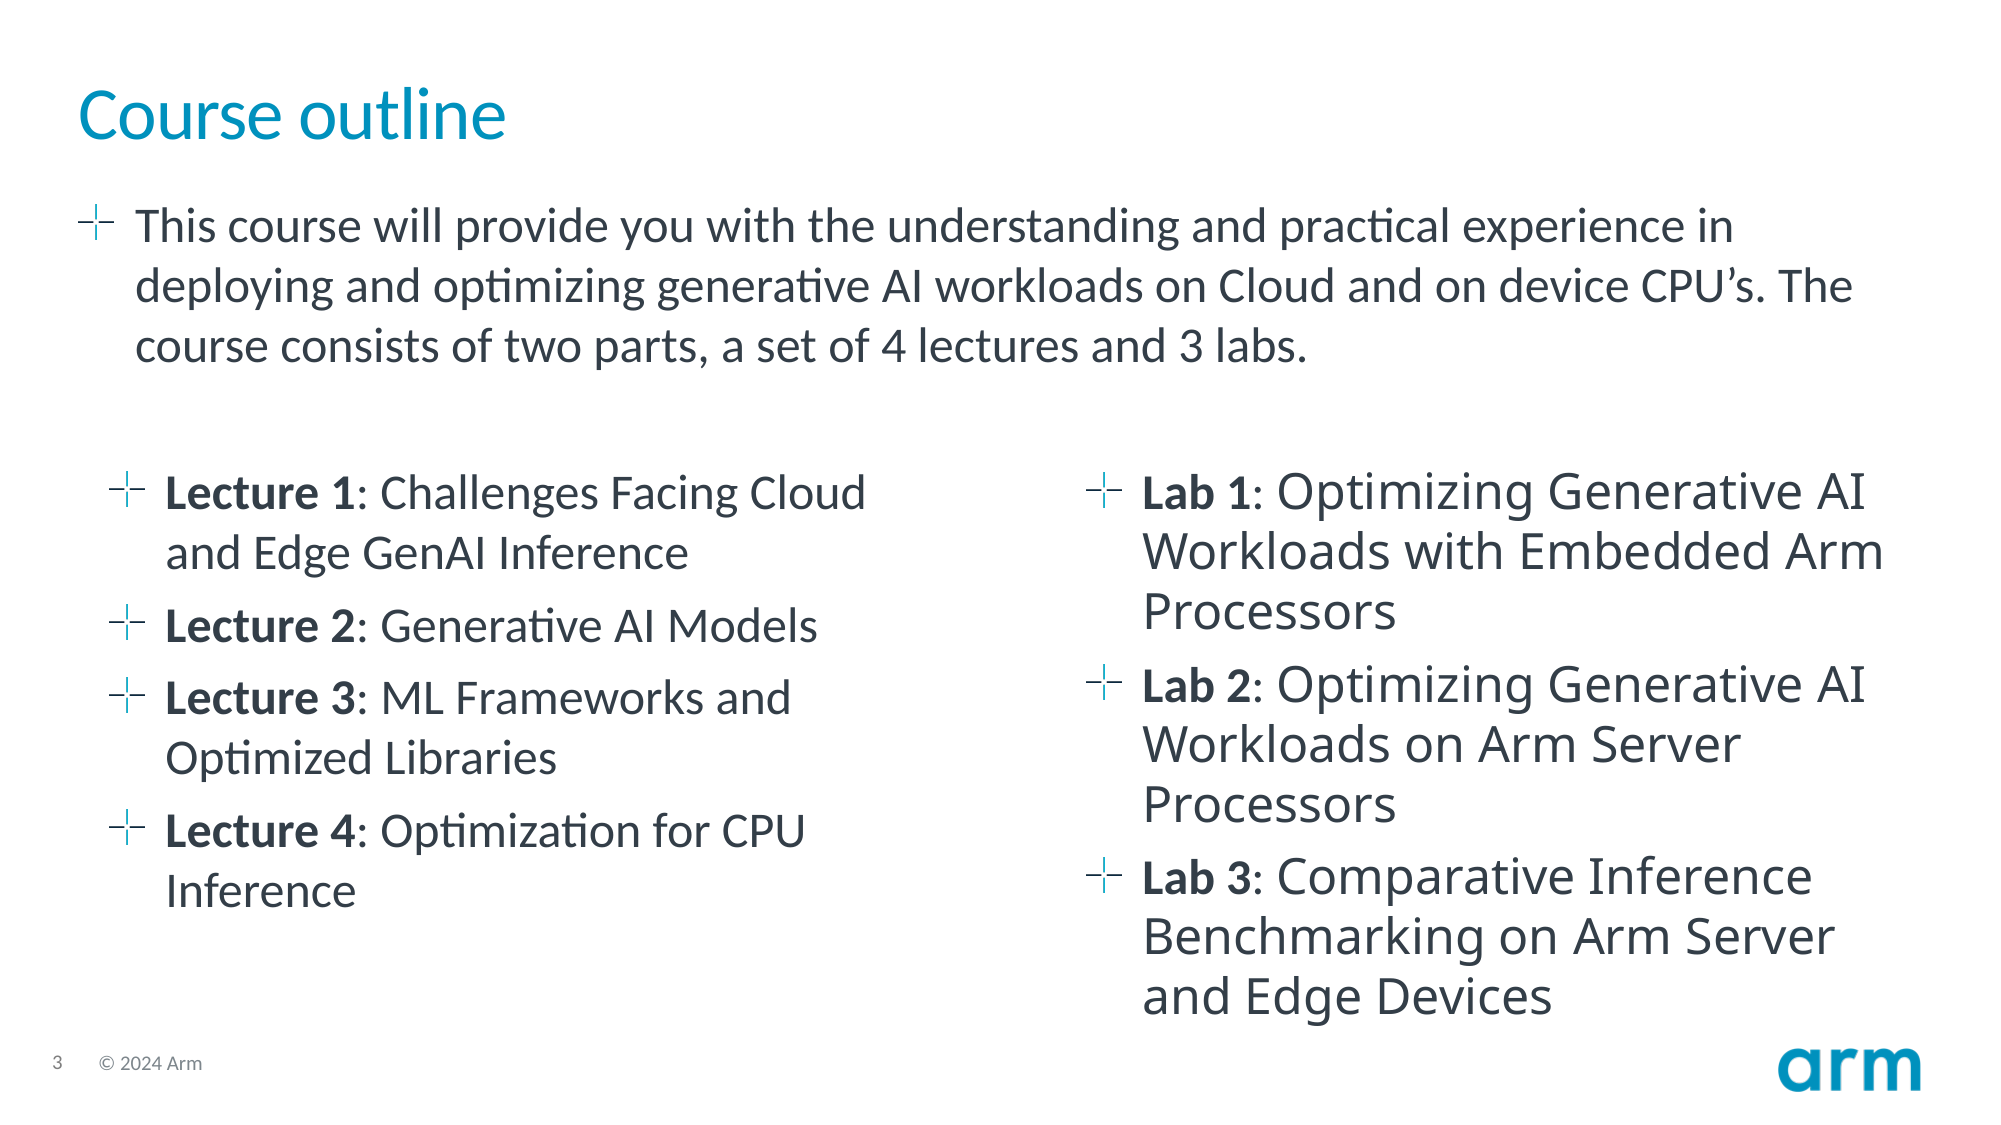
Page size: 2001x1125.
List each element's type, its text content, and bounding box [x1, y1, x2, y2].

picture [109, 809, 145, 845]
picture [109, 471, 145, 507]
picture [109, 677, 145, 713]
picture [1086, 664, 1122, 700]
text_box Lab 1: Optimizing Generative AI Workloads with Embedded Arm Processors Lab 2: Optimizing Generative AI Workloads on Arm Server Processors Lab 3: Comparative Inference Benchmarking on Arm Server and Edge Devices [1086, 459, 1891, 978]
title Course outline [78, 78, 1922, 186]
picture [1086, 472, 1122, 508]
picture [109, 604, 145, 640]
list This course will provide you with the understanding and practical experience in deploying and optimizing generative AI workloads on Cloud and on device CPU’s. The course consists of two parts, a set of 4 lectures and 3 labs. [78, 192, 1922, 370]
text_box Lecture 1: Challenges Facing Cloud and Edge GenAI Inference Lecture 2: Generative AI Models Lecture 3: ML Frameworks and Optimized Libraries Lecture 4: Optimization for CPU Inference [109, 459, 914, 933]
picture [1777, 1047, 1922, 1093]
picture [78, 204, 114, 240]
picture [1086, 857, 1122, 893]
